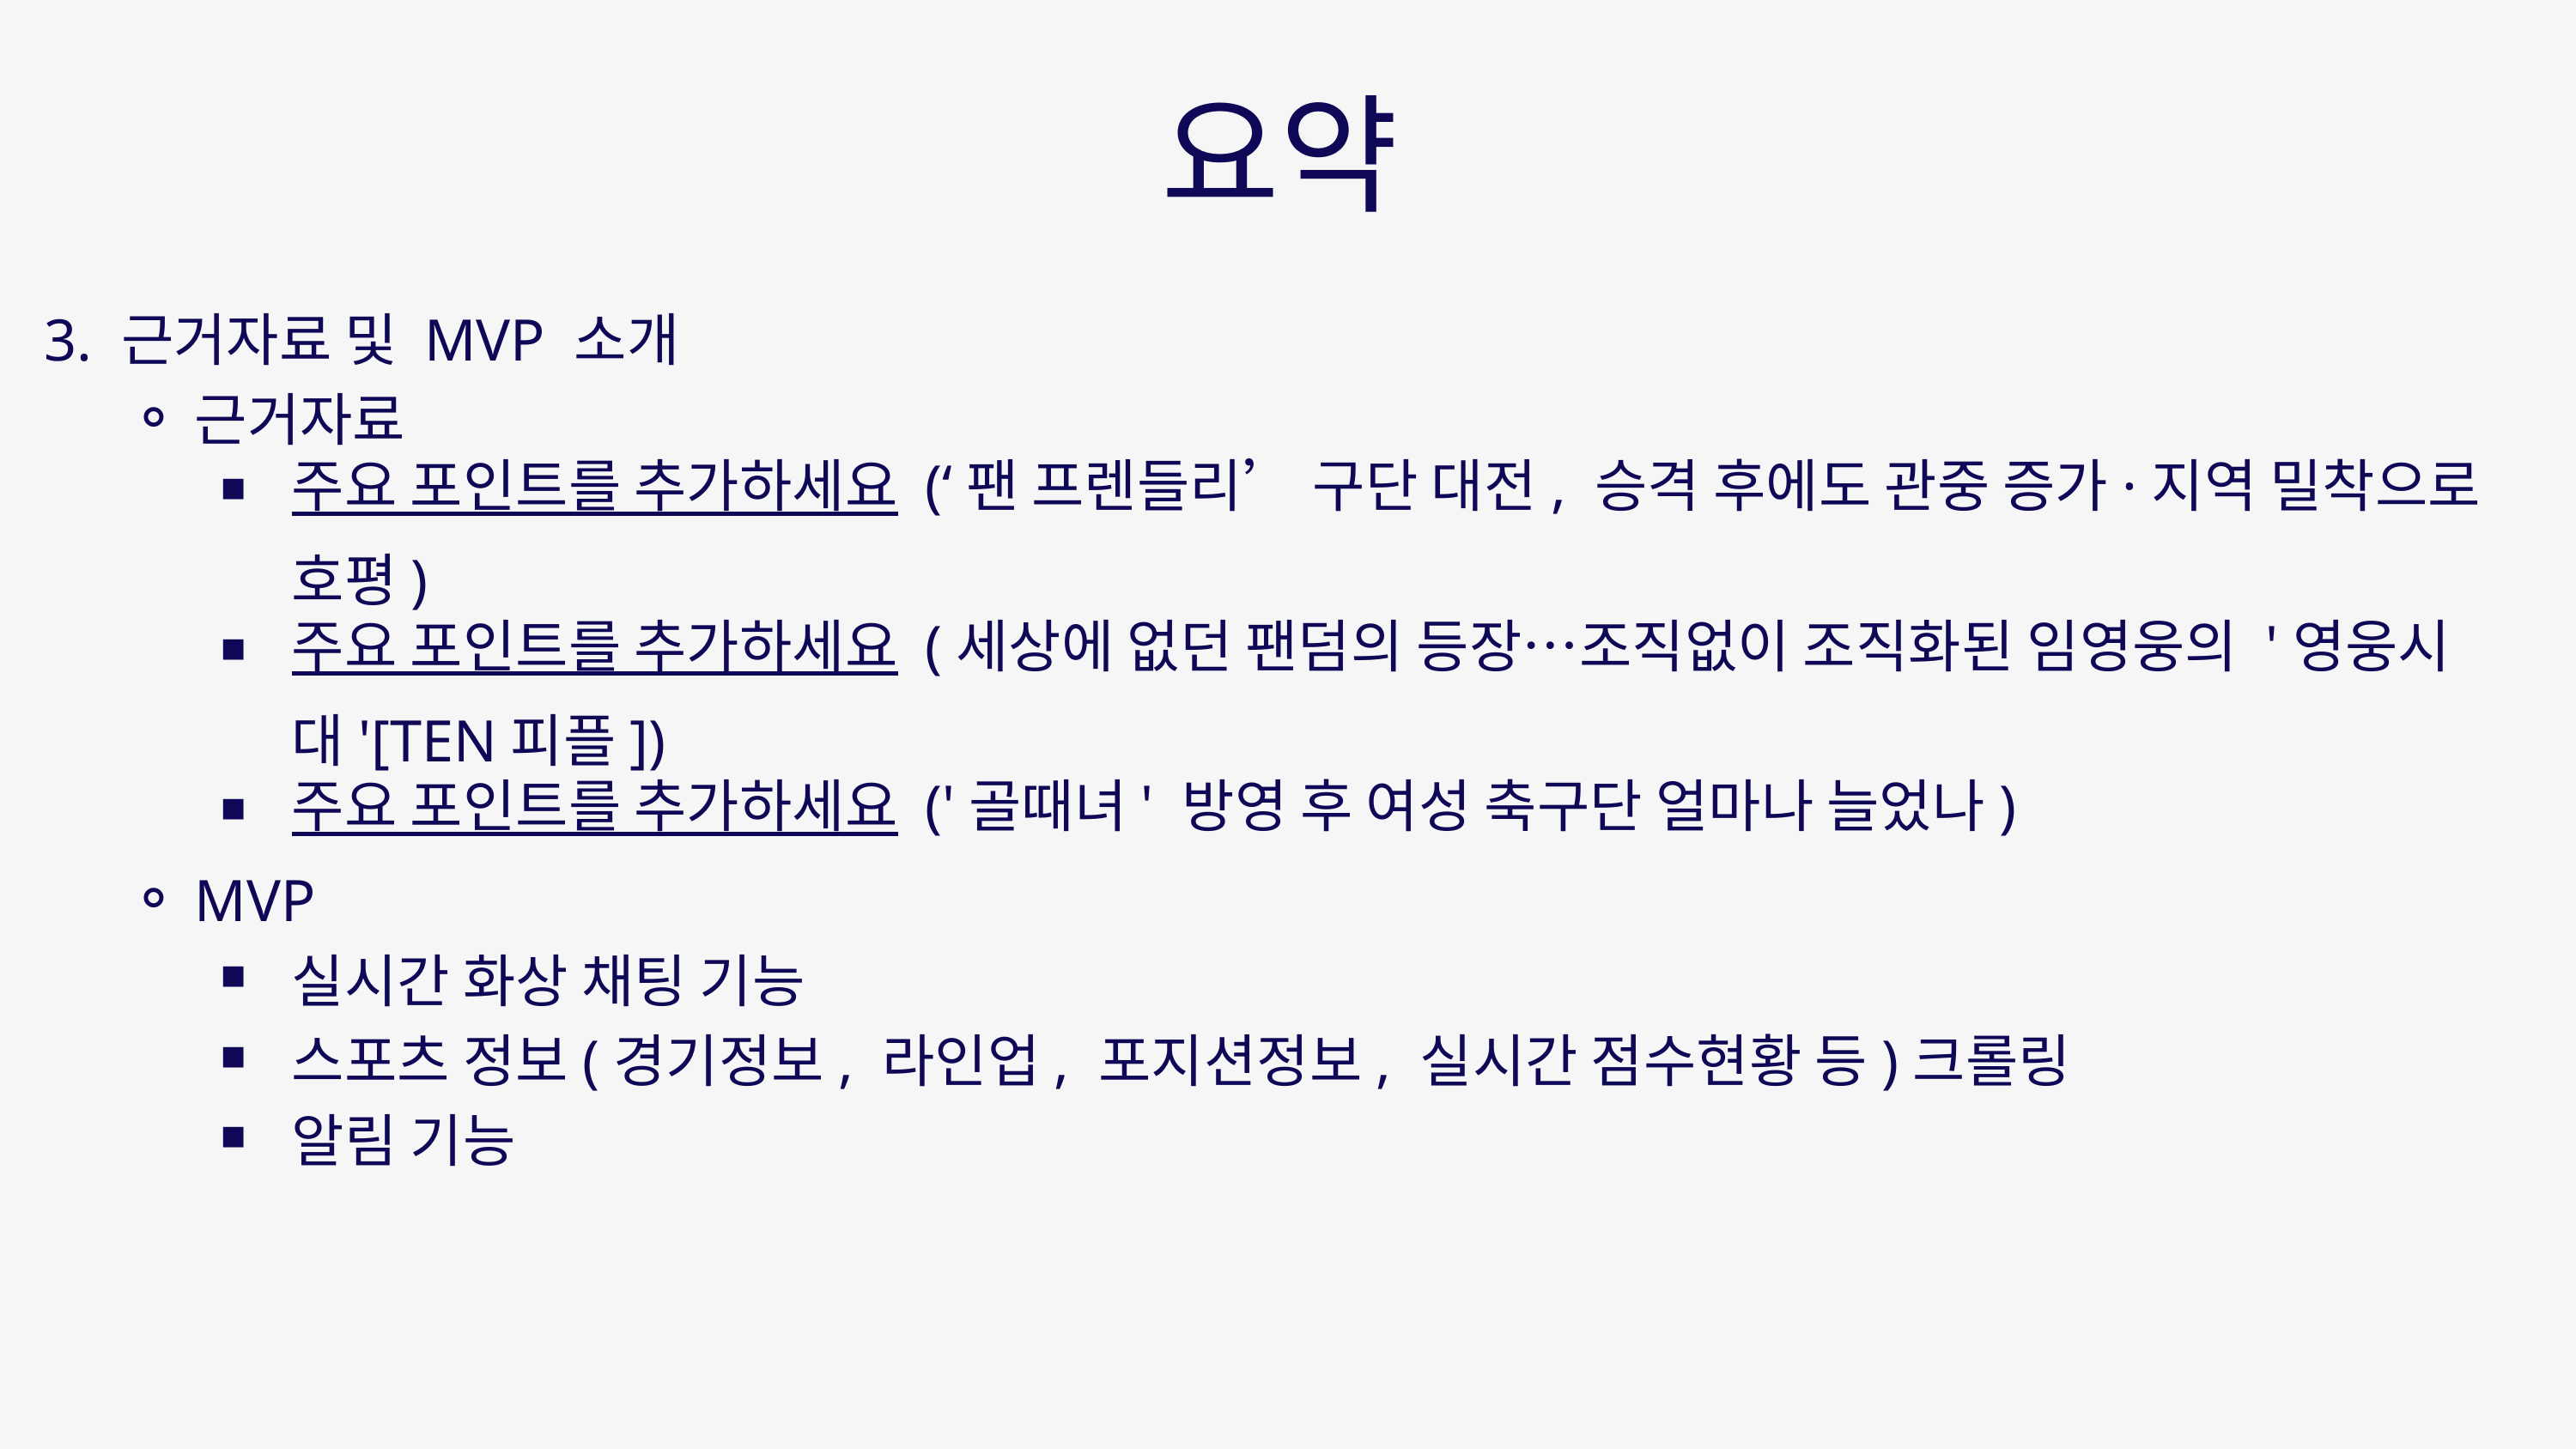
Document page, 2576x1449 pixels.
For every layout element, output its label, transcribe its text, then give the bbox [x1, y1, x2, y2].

text_box 3. 근거자료 및 MVP 소개 근거자료 주요 포인트를 추가하세요 (‘팬 프렌들리’ 구단 대전, 승격 후에도 관중 증가·지역 밀착으로 호평) 주요 포인트를 추가하세요 (세상에 없던 팬덤의 등장…조직없이 조직화된 임영웅의 '영웅시대'[TEN피플]) 주요 포인트를 추가하세요 ('골때녀' 방영 후 여성 축구단 얼마나 늘었나) MVP 실시간 화상 채팅 기능 스포츠 정보(경기정보, 라인업, 포지션정보, 실시간 점수현황 등)크롤링 알림 기능 [0, 212, 2576, 1414]
text_box 요약 [1161, 47, 1414, 212]
